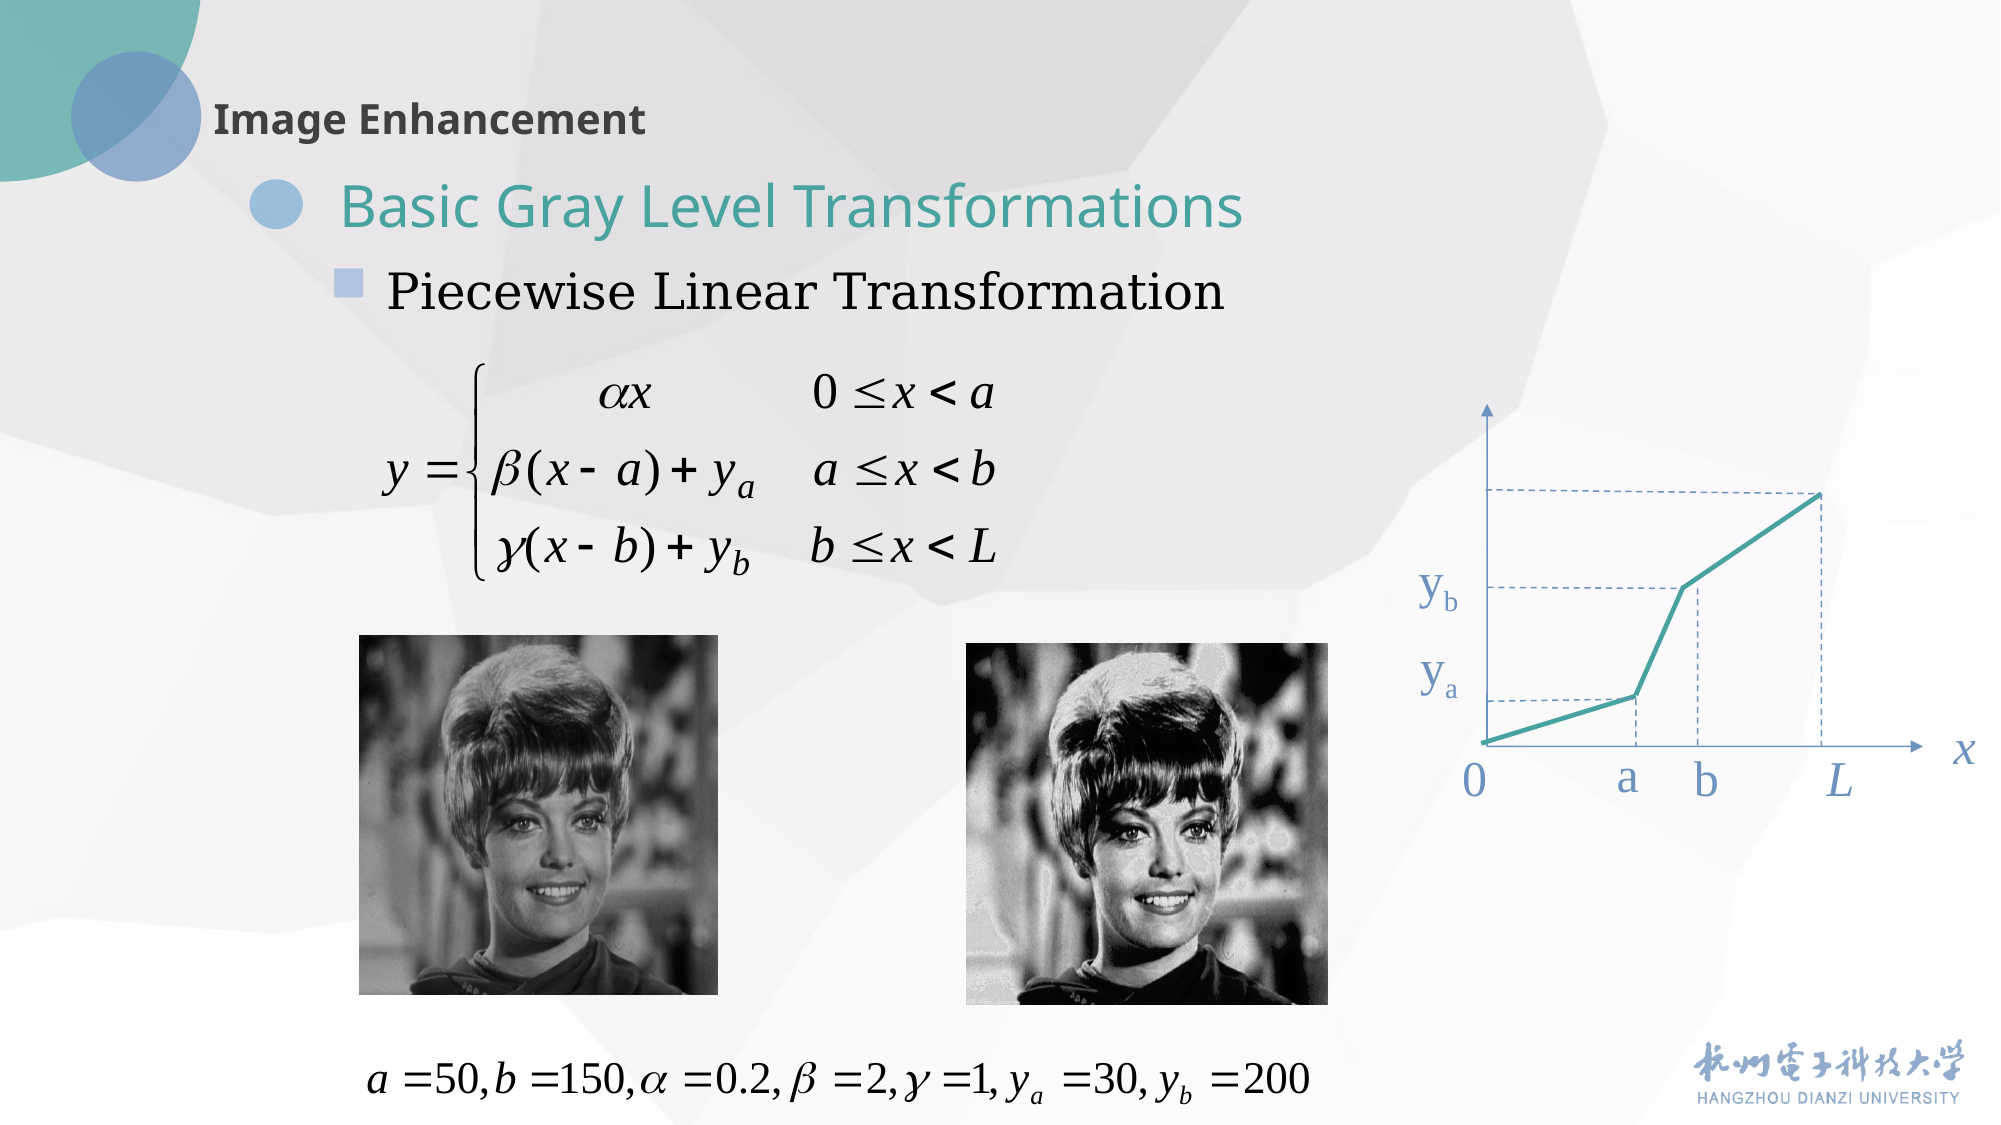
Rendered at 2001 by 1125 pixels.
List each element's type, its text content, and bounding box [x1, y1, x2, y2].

picture [0, 0, 2001, 1125]
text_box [371, 351, 1081, 594]
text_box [1403, 403, 1991, 815]
text_box [0, 0, 202, 183]
text_box [248, 178, 304, 231]
text_box Piecewise Linear Transformation [315, 252, 1417, 328]
text_box Basic Gray Level Transformations [324, 161, 1717, 246]
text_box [359, 1047, 1317, 1117]
text_box [70, 50, 203, 183]
